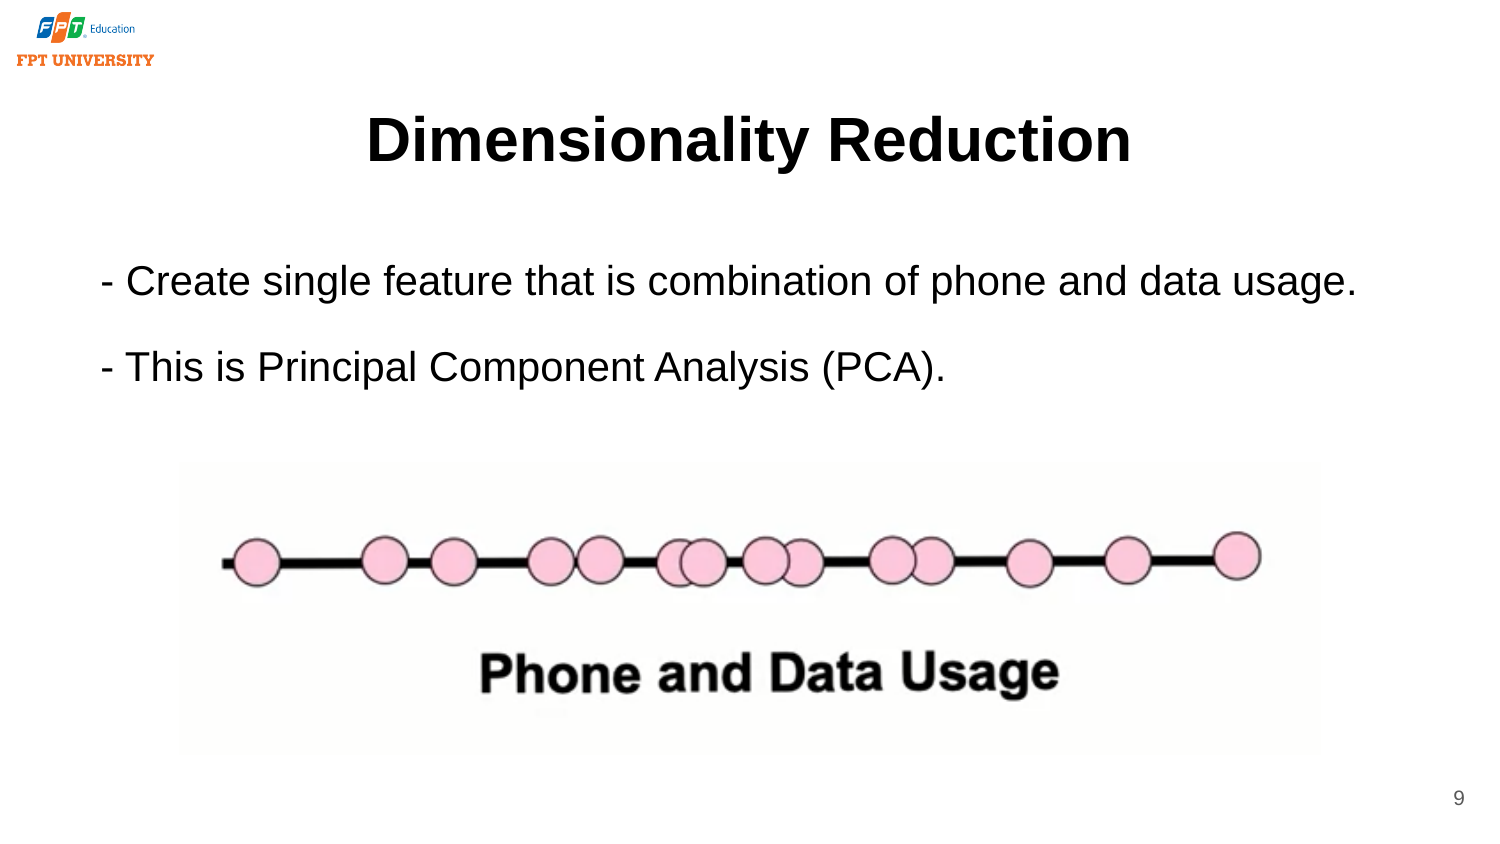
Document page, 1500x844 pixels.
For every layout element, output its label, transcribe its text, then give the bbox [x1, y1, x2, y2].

picture [179, 461, 1321, 755]
list - Create single feature that is combination of phone and data usage. - This is Principal Component Analysis (PCA). [85, 213, 1437, 416]
slide_number 9 [1389, 764, 1480, 830]
picture [11, 1, 160, 77]
title Dimensionality Reduction [51, 72, 1449, 167]
